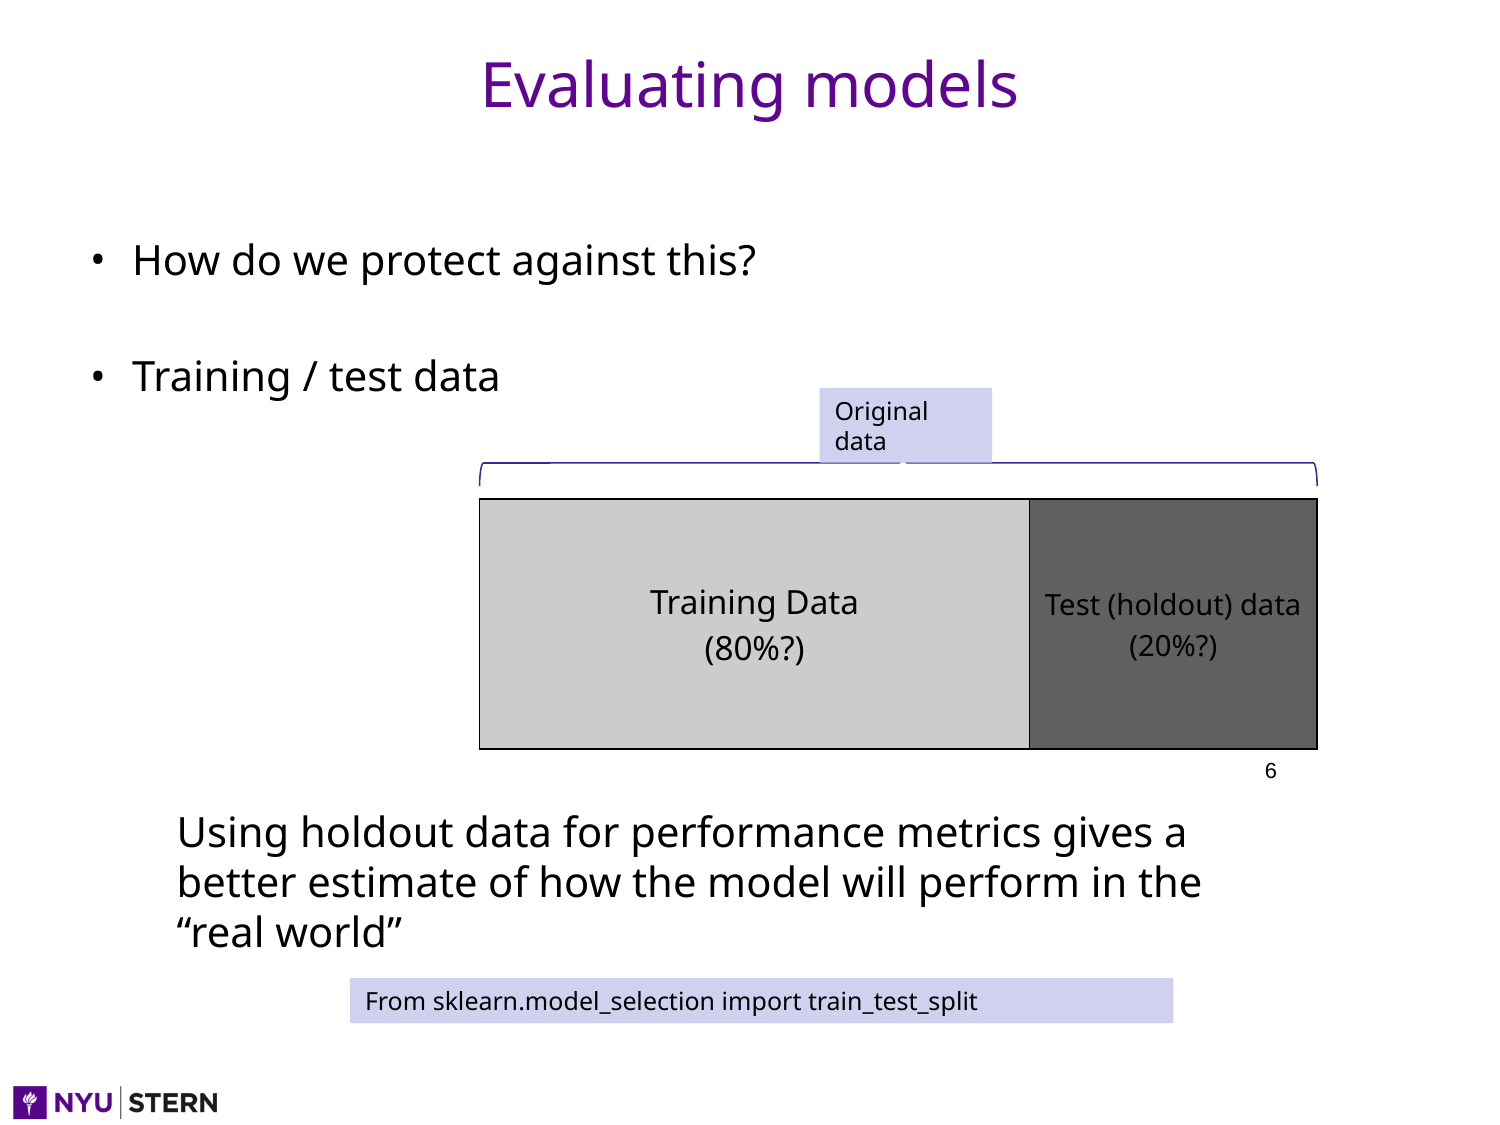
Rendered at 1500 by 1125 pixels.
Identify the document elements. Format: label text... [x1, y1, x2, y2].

list How do we protect against this? Training / test data [75, 167, 1425, 958]
text_box Using holdout data for performance metrics gives a better estimate of how the model will perform in the “real world” [161, 798, 1292, 964]
title Evaluating models [75, 22, 1425, 142]
text_box [479, 462, 1318, 487]
slide_number ‹#› [941, 750, 1292, 798]
text_box Training Data (80%?) [479, 499, 1029, 750]
text_box From sklearn.model_selection import train_test_split [350, 978, 1174, 1024]
text_box Test (holdout) data (20%?) [1029, 499, 1317, 750]
text_box Original data [819, 387, 993, 463]
picture [0, 1038, 230, 1125]
